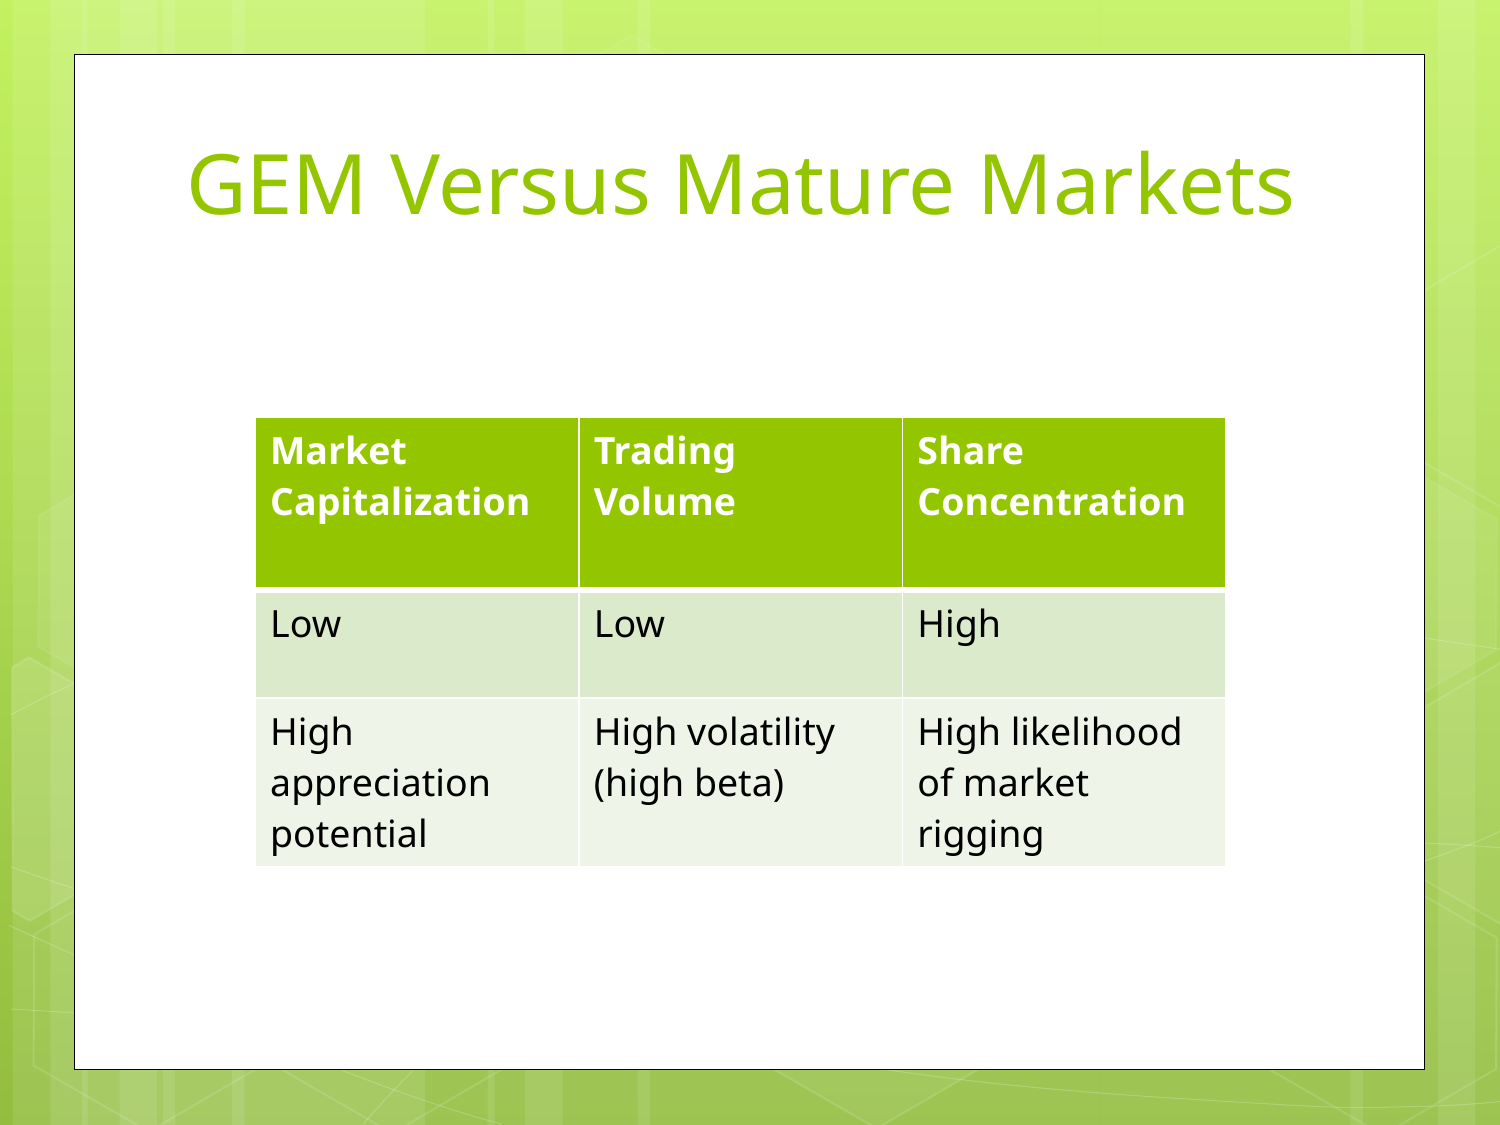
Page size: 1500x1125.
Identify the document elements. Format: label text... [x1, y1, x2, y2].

table_header Market Capitalization [256, 418, 578, 587]
table_cell High volatility (high beta) [580, 699, 902, 866]
table_cell Low [580, 593, 902, 697]
table_header Share Concentration [903, 418, 1225, 587]
table_cell Low [256, 593, 578, 697]
table_cell High [903, 593, 1225, 697]
title GEM Versus Mature Markets [171, 120, 1324, 239]
table_cell High likelihood of market rigging [903, 699, 1225, 866]
table_header Trading Volume [580, 418, 902, 587]
table_cell High appreciation potential [256, 699, 578, 866]
